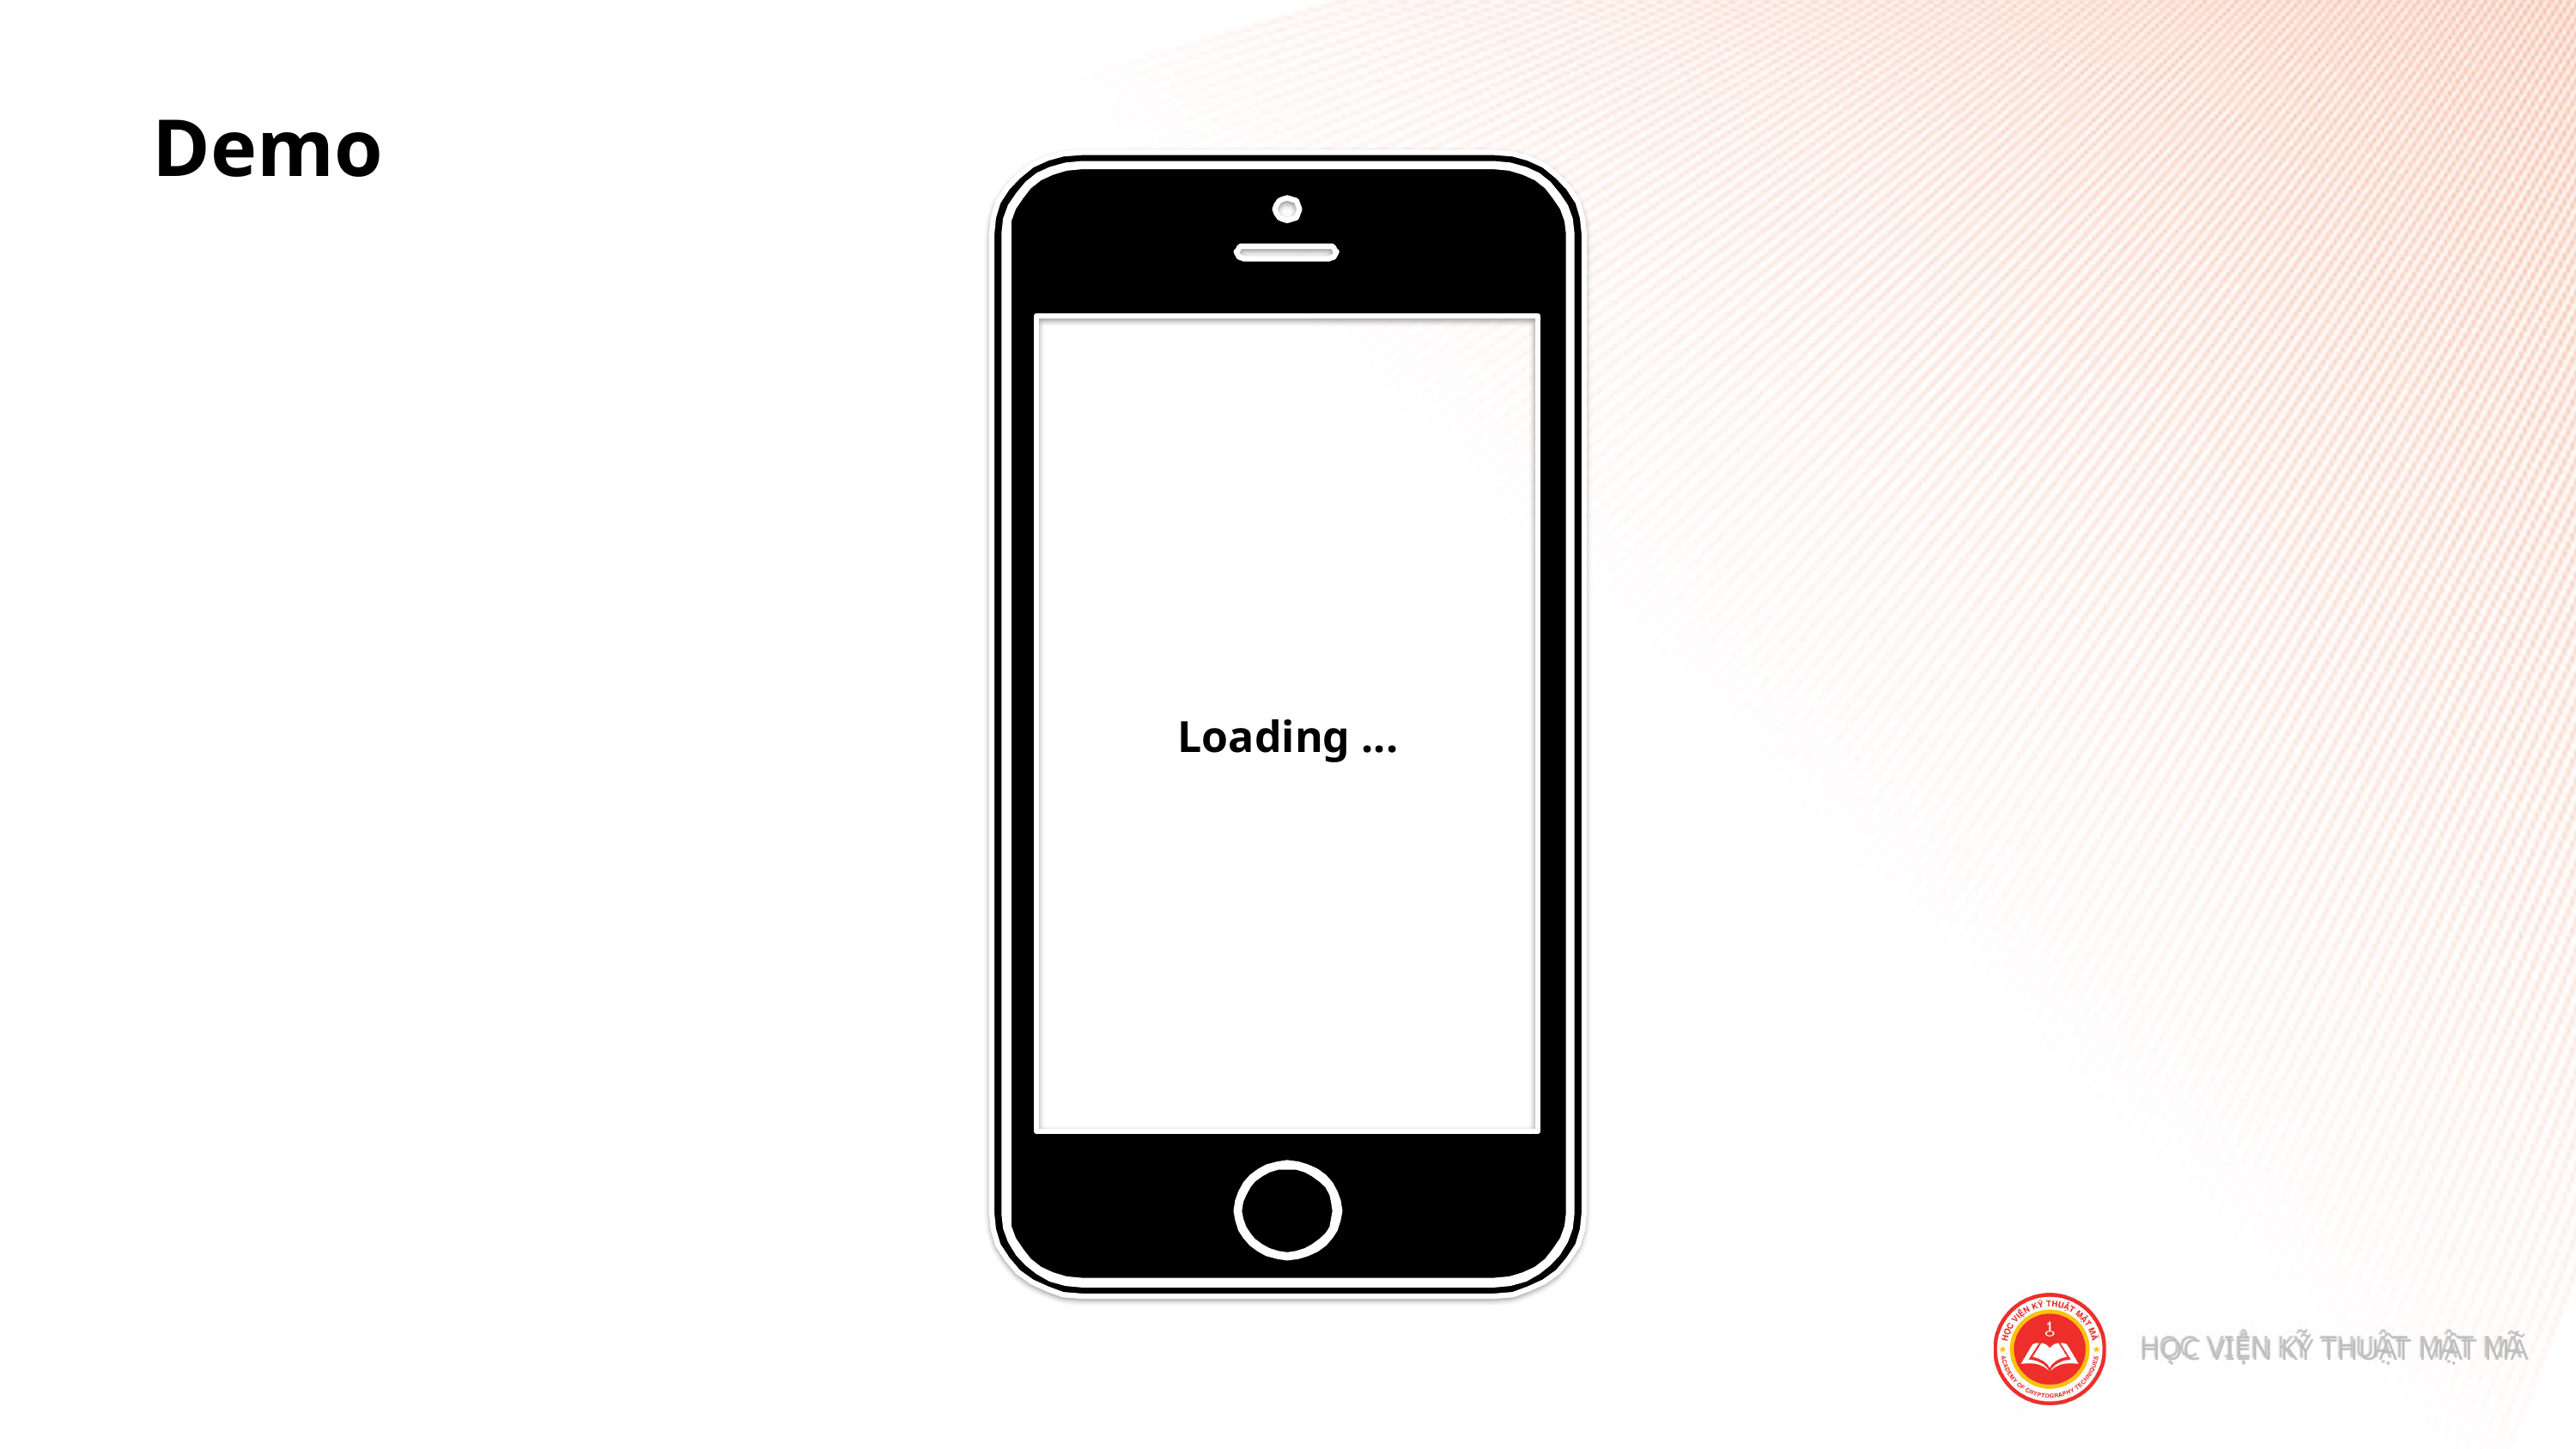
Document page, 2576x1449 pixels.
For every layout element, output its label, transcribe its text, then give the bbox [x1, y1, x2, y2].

picture [0, 0, 2576, 1449]
text_box [988, 149, 1588, 1300]
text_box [1993, 1292, 2576, 1405]
text_box Demo [139, 91, 472, 198]
text_box Loading ... [1145, 702, 1431, 767]
